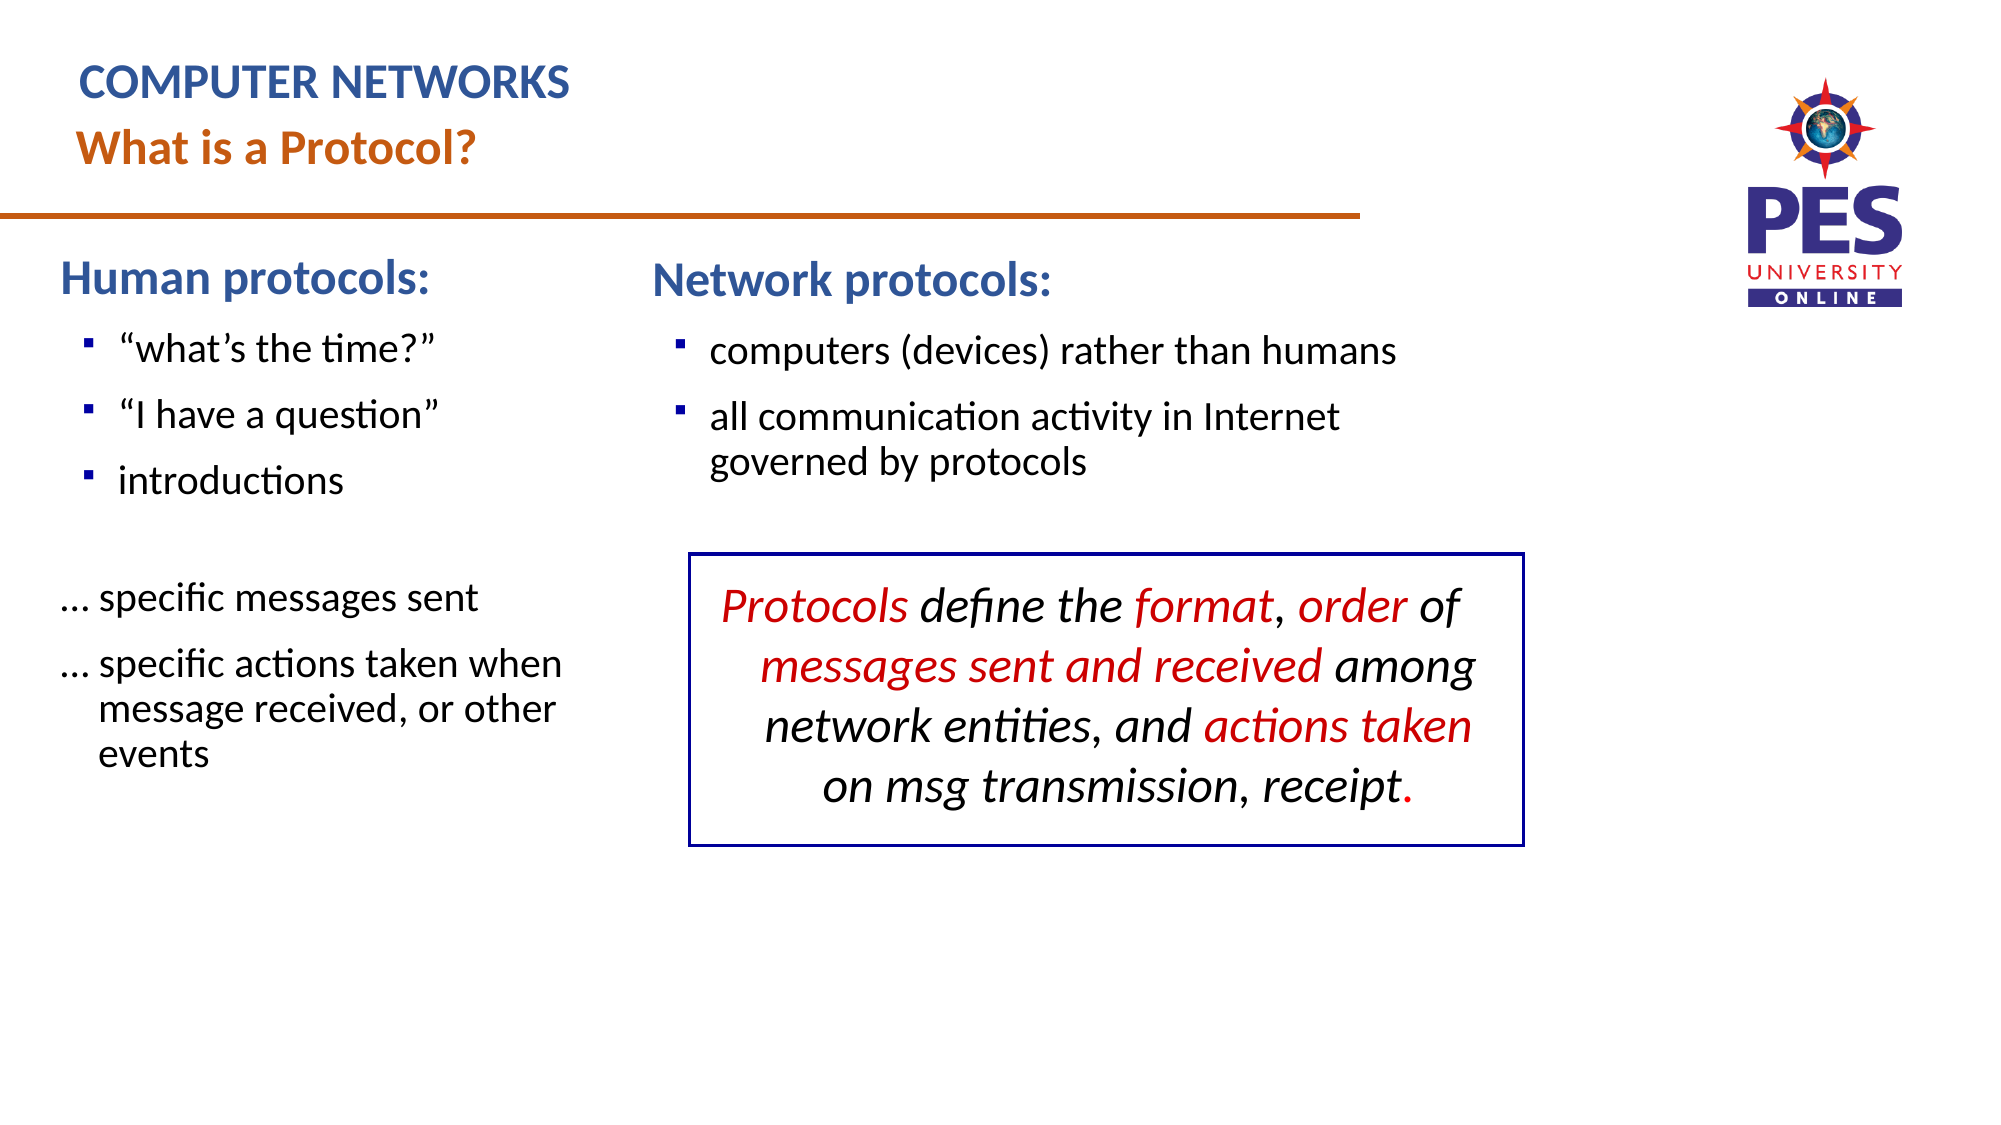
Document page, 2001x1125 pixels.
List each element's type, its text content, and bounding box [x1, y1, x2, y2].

picture [1748, 76, 1902, 307]
text_box Network protocols: computers (devices) rather than humans all communication activity in Internet governed by protocols [637, 246, 1433, 672]
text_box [677, 553, 1524, 846]
text_box COMPUTER NETWORKS [64, 41, 1295, 117]
text_box Human protocols: “what’s the time?” “I have a question” introductions … specific messages sent … specific actions taken when message received, or other events [45, 244, 592, 1007]
text_box What is a Protocol? [60, 106, 1374, 182]
